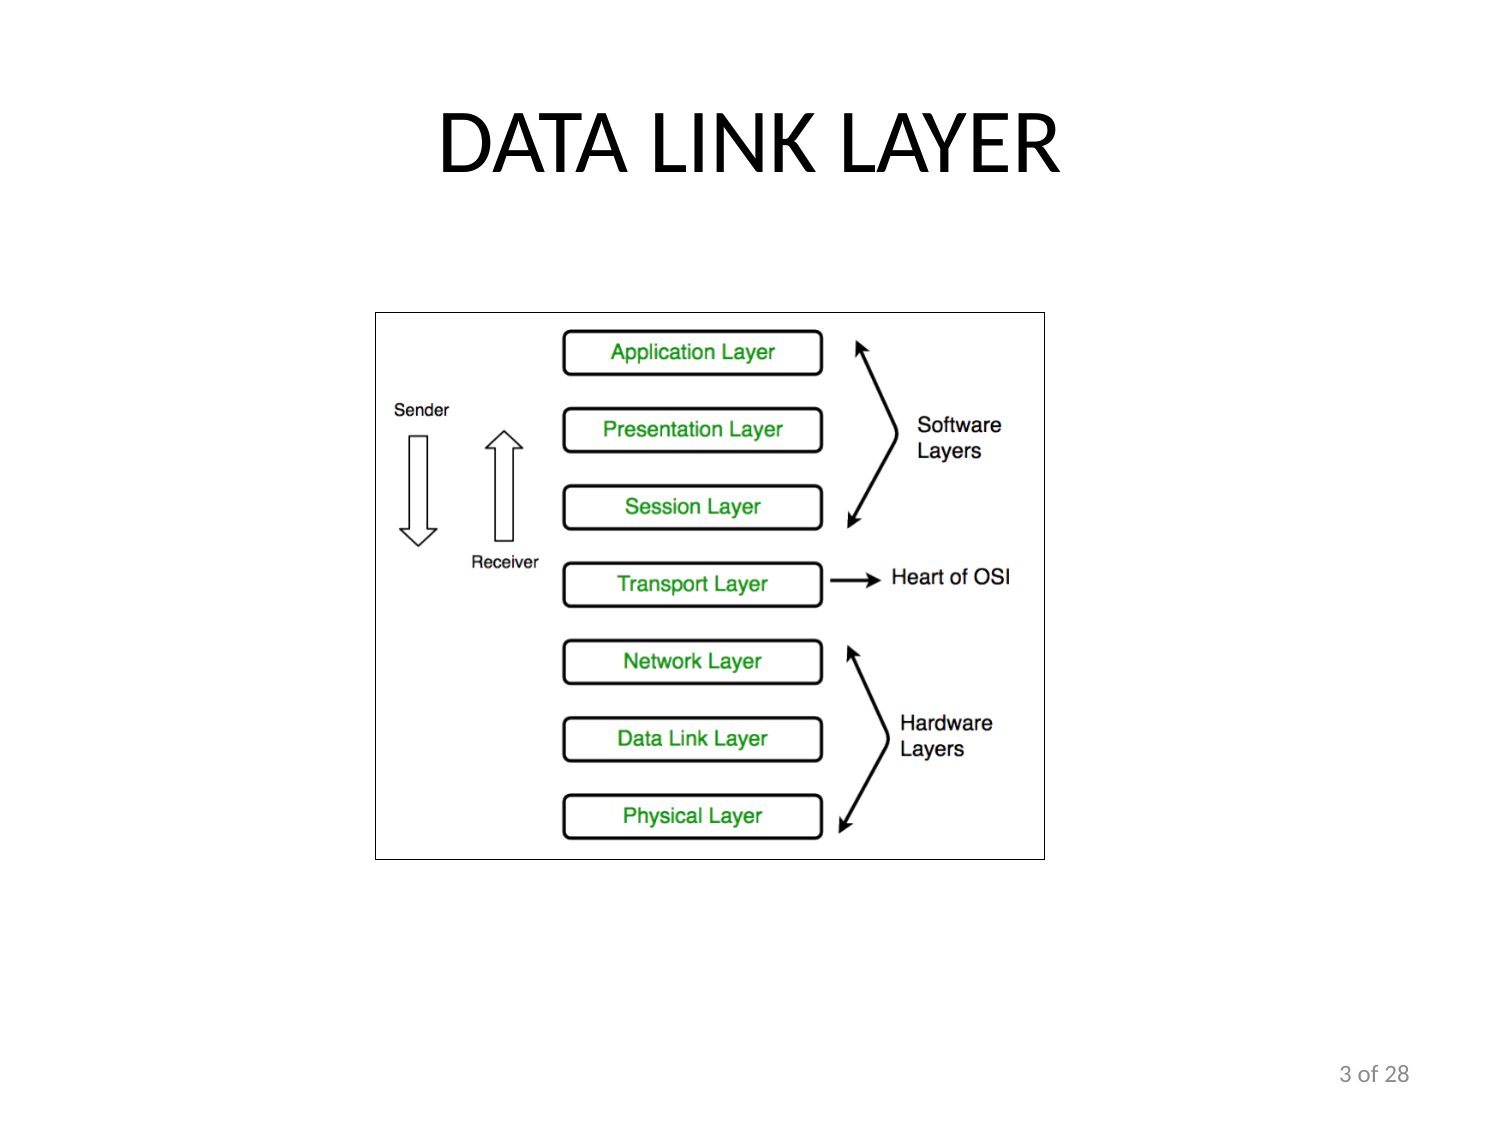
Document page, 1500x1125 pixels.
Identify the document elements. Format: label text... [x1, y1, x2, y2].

title Data Link Layer [75, 42, 1425, 230]
picture [374, 312, 1045, 861]
slide_number 3 of 28 [1074, 1042, 1425, 1103]
